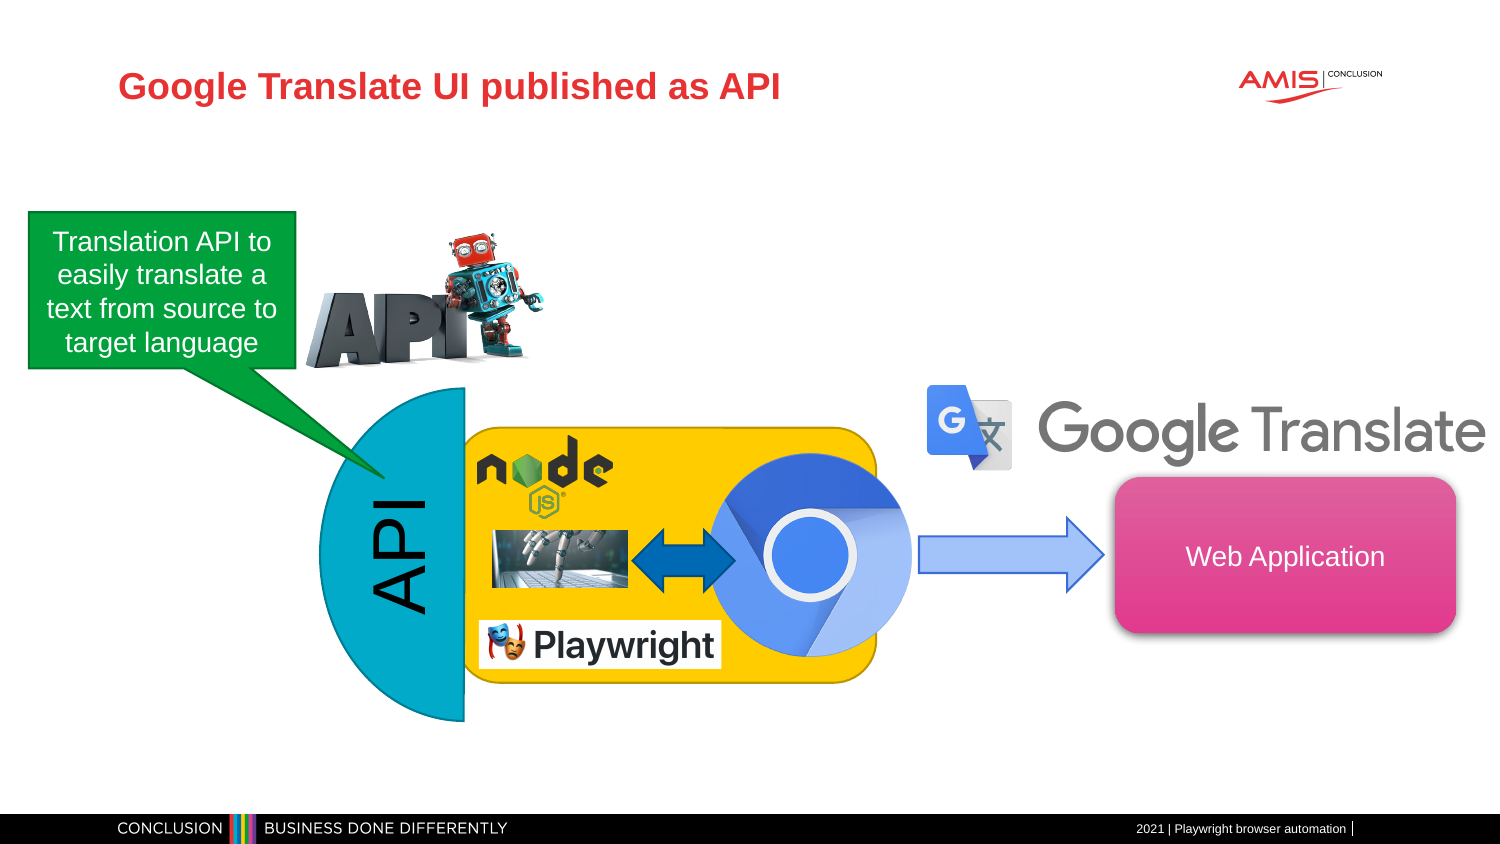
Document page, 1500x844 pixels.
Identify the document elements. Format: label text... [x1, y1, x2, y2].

picture [492, 530, 628, 588]
text_box [318, 387, 466, 723]
picture [477, 435, 614, 519]
picture [0, 814, 236, 844]
text_box API [350, 494, 441, 616]
title Google Translate UI published as API [118, 47, 1205, 130]
picture [239, 814, 1500, 844]
text_box [631, 527, 708, 594]
picture [478, 368, 1500, 669]
footer 2021 | Playwright browser automation [814, 820, 1347, 839]
picture [289, 221, 560, 379]
text_box [465, 426, 874, 684]
text_box Translation API to easily translate a text from source to target language [27, 211, 386, 480]
picture [1205, 59, 1388, 106]
text_box [917, 515, 1106, 594]
text_box Web Application [1114, 487, 1457, 634]
